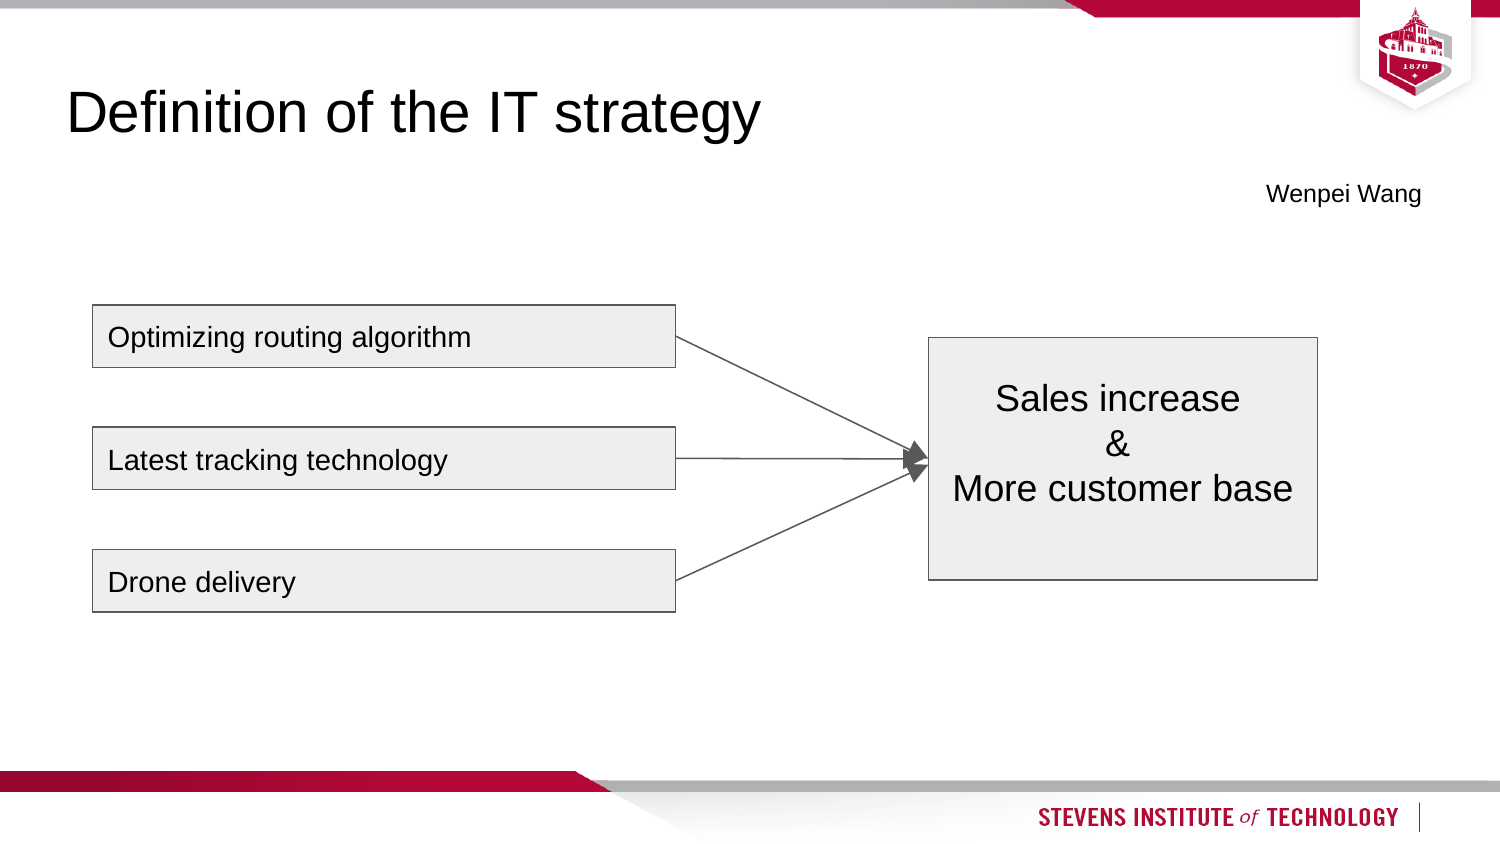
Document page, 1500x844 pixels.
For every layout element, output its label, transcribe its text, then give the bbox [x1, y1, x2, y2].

picture [0, 0, 1500, 120]
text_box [675, 335, 929, 459]
picture [0, 771, 1500, 844]
text_box Latest tracking technology [92, 427, 671, 490]
text_box Drone delivery [92, 549, 676, 612]
text_box Optimizing routing algorithm [92, 304, 676, 368]
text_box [675, 464, 929, 582]
text_box Definition of the IT strategy Wenpei Wang [51, 59, 1449, 154]
text_box Sales increase & More customer base [931, 337, 1318, 580]
